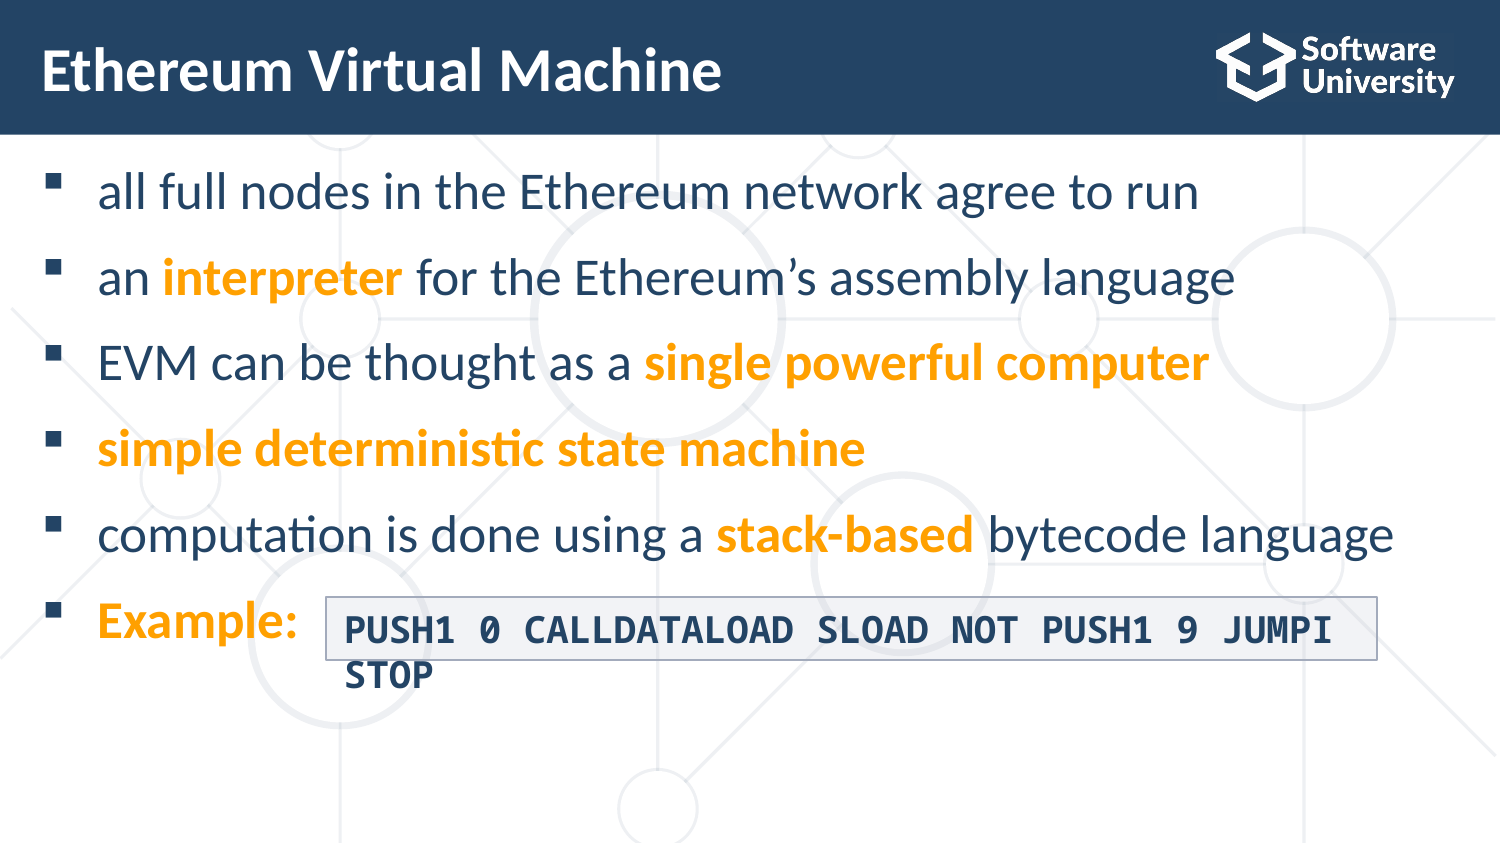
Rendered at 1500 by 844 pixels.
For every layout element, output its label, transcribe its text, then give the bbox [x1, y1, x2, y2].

title Ethereum Virtual Machine [23, 12, 1193, 121]
picture [1216, 32, 1455, 102]
list all full nodes in the Ethereum network agree to run an interpreter for the Ethereum’s assembly language EVM can be thought as a single powerful computer simple deterministic state machine computation is done using a stack-based bytecode language Example: [23, 147, 1478, 788]
text_box PUSH1 0 CALLDATALOAD SLOAD NOT PUSH1 9 JUMPI STOP [326, 597, 1377, 661]
